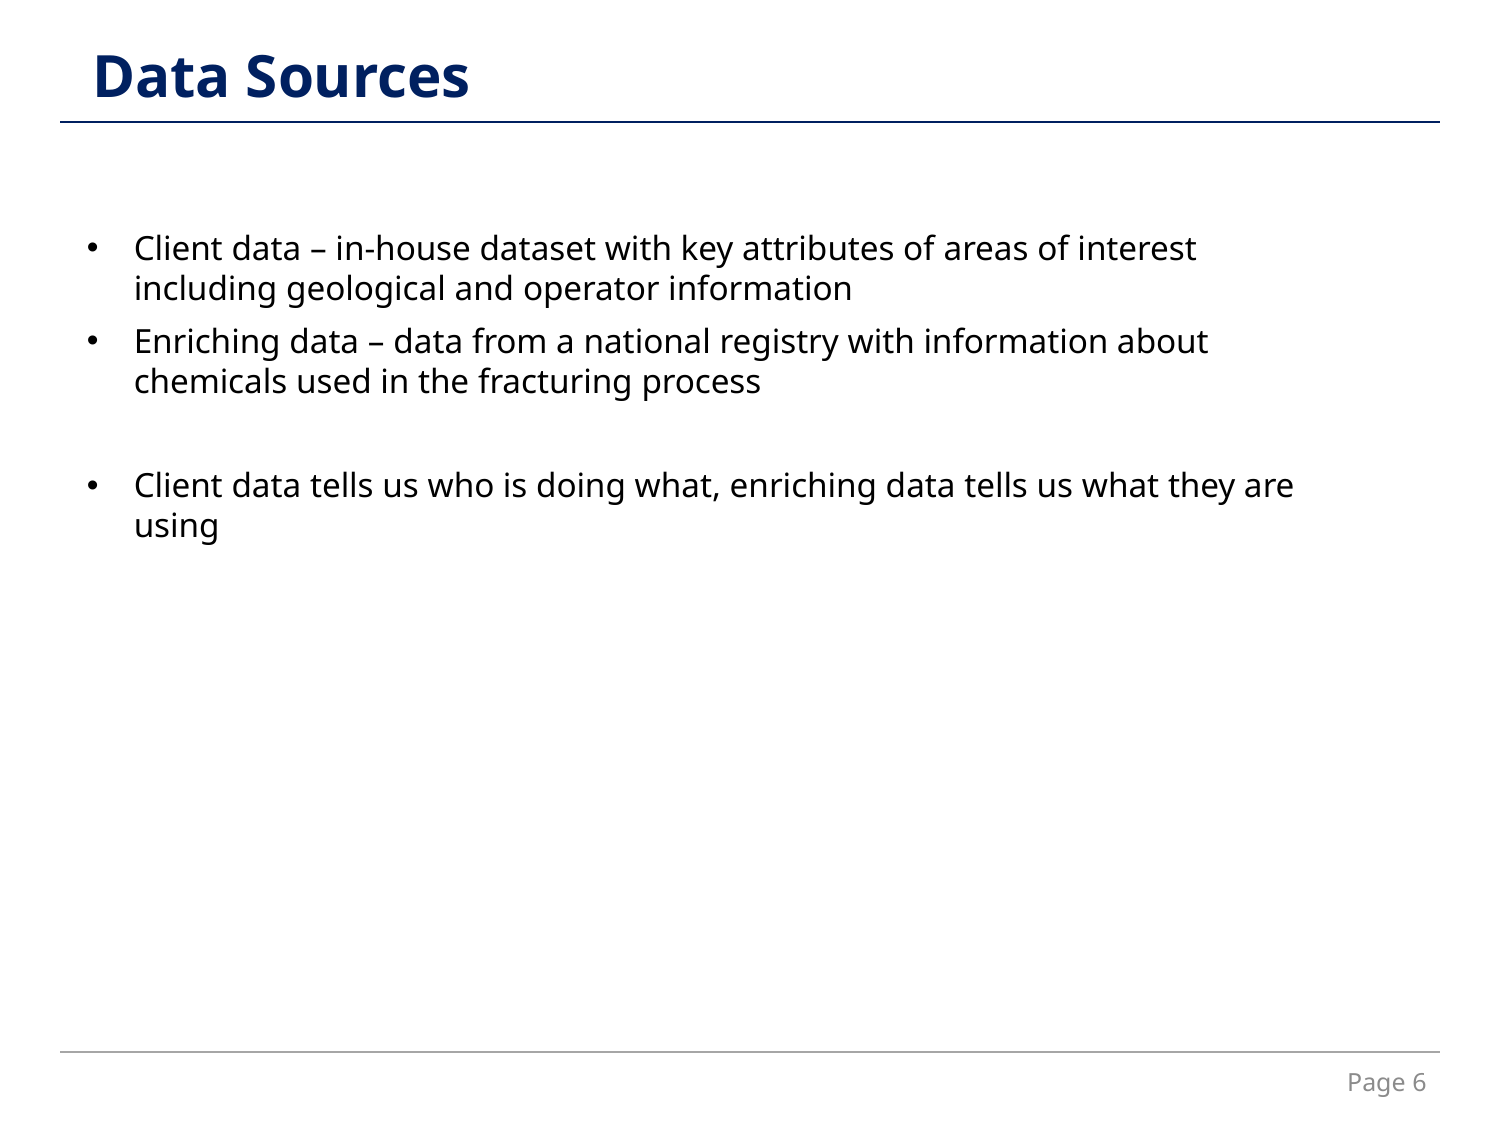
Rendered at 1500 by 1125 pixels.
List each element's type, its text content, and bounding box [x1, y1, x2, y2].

text_box Page 6 [1104, 1053, 1442, 1114]
text_box Client data – in-house dataset with key attributes of areas of interest including geological and operator information Enriching data – data from a national registry with information about chemicals used in the fracturing process Client data tells us who is doing what, enriching data tells us what they are using [72, 220, 1364, 587]
text_box Data Sources [62, 32, 1384, 117]
